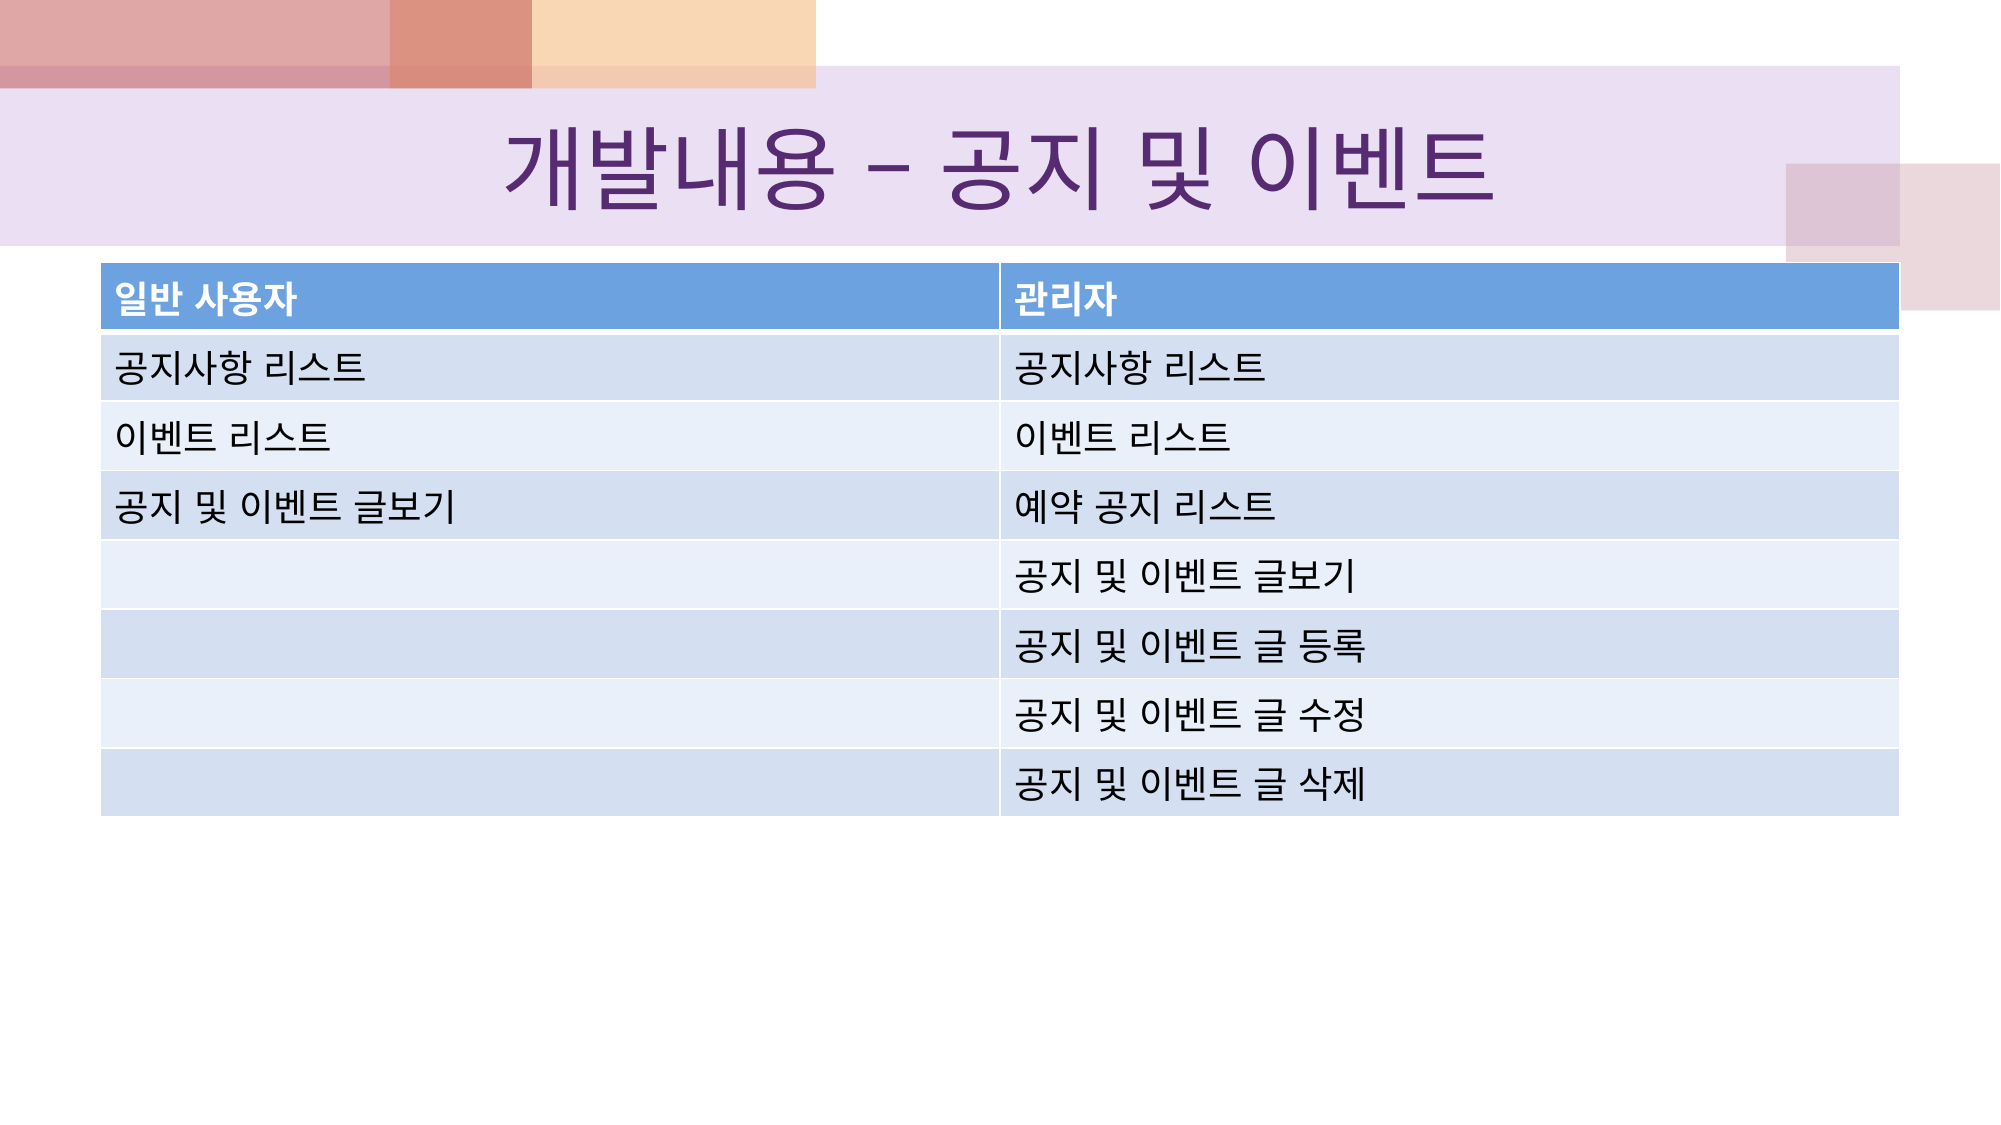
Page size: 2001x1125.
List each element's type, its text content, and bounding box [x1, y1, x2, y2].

table_cell [101, 610, 999, 678]
table_cell [101, 541, 999, 608]
table_cell [101, 679, 999, 747]
table_cell [101, 749, 999, 816]
title 개발내용 – 공지 및 이벤트 [99, 88, 1900, 246]
table_cell 공지 및 이벤트 글보기 [101, 471, 999, 539]
table_cell 공지사항 리스트 [1001, 335, 1899, 400]
table_cell 이벤트 리스트 [101, 402, 999, 470]
table_header 일반 사용자 [101, 263, 999, 329]
table_cell 공지 및 이벤트 글 삭제 [1001, 749, 1899, 816]
table_cell 이벤트 리스트 [1001, 402, 1899, 470]
table_header 관리자 [1001, 263, 1899, 329]
table_cell 공지 및 이벤트 글 수정 [1001, 679, 1899, 747]
table_cell 공지 및 이벤트 글보기 [1001, 541, 1899, 608]
table_cell 공지 및 이벤트 글 등록 [1001, 610, 1899, 678]
table_cell 예약 공지 리스트 [1001, 471, 1899, 539]
table_cell 공지사항 리스트 [101, 335, 999, 400]
